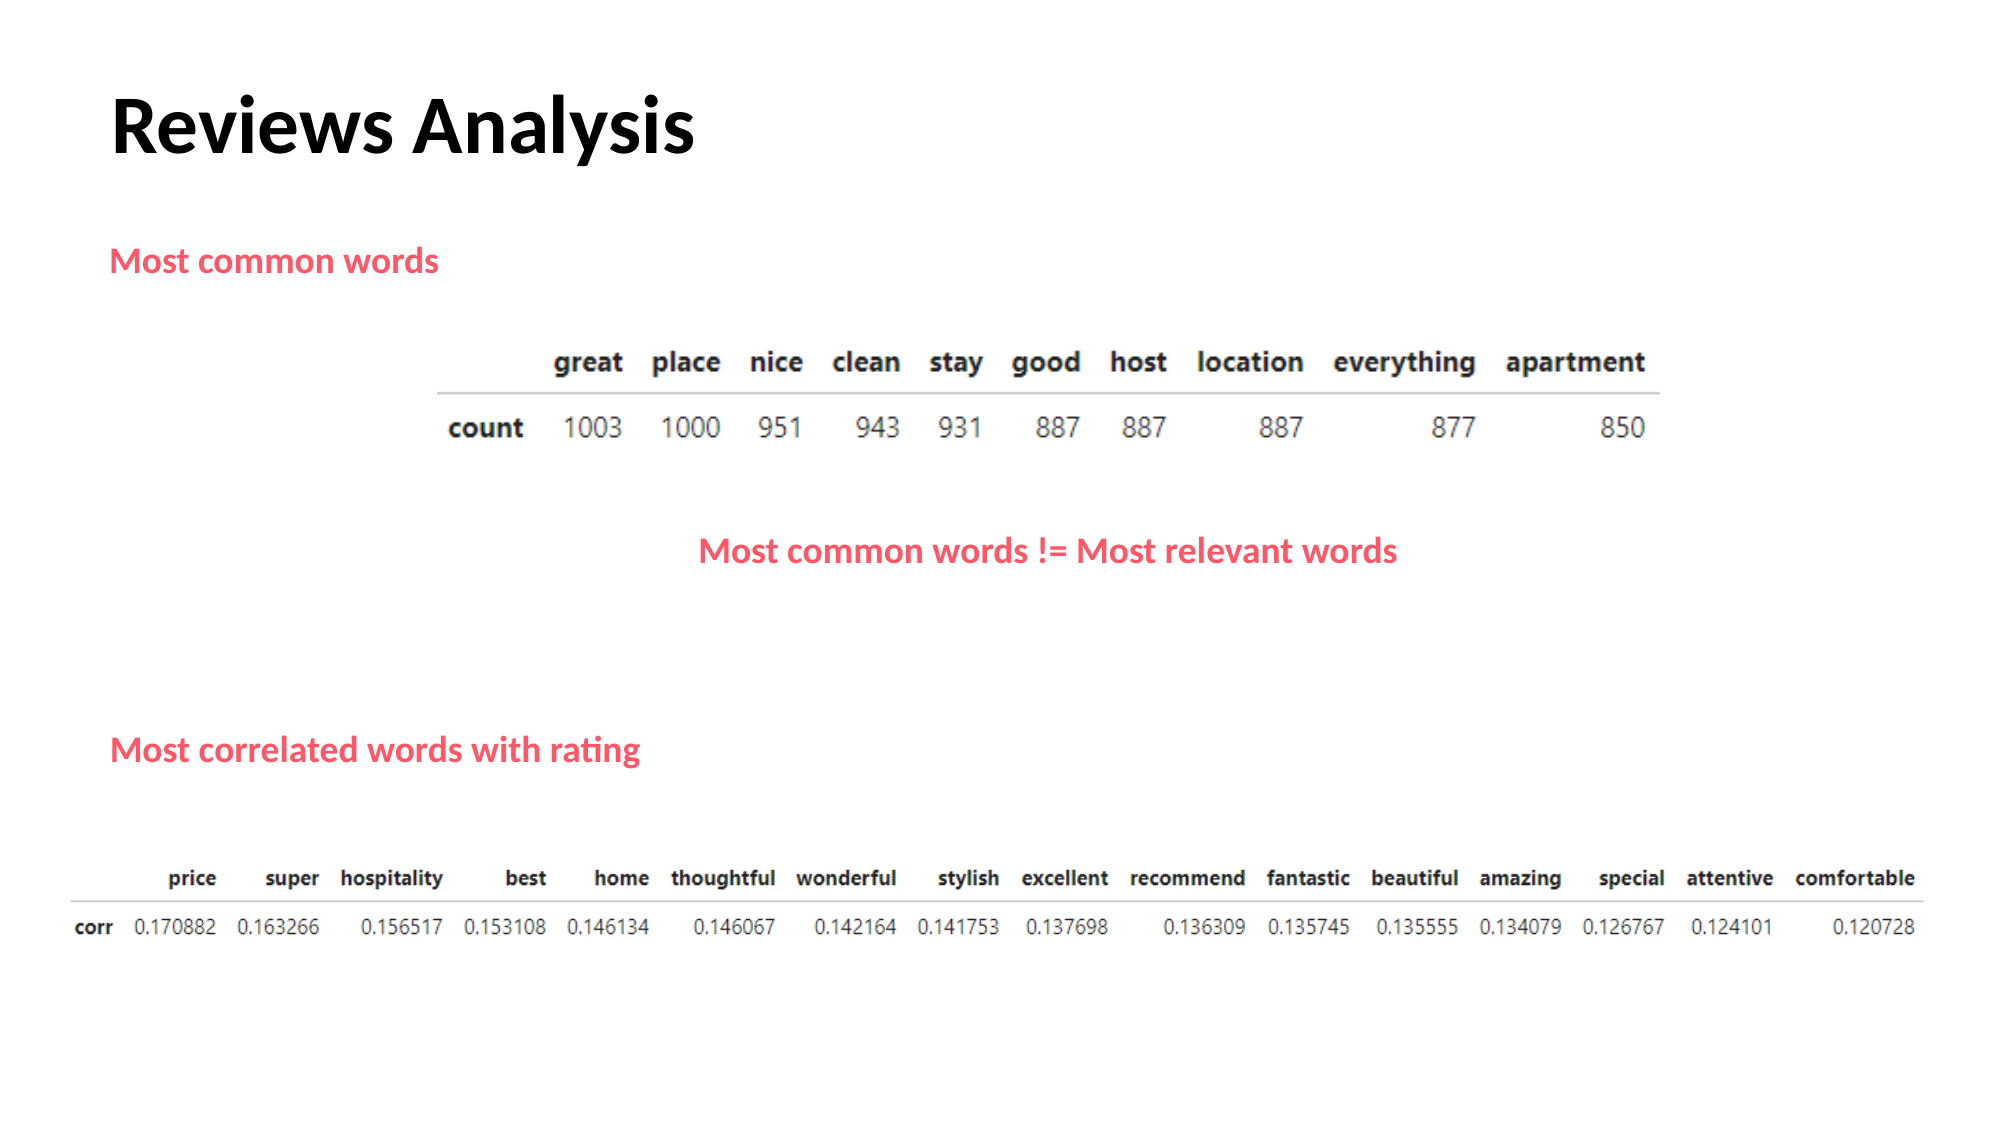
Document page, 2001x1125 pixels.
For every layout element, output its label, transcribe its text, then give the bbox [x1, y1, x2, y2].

text_box Most common words [94, 228, 455, 289]
picture [70, 861, 1924, 947]
text_box Reviews Analysis [96, 62, 711, 178]
text_box Most correlated words with rating [95, 717, 656, 778]
text_box Most common words != Most relevant words [500, 519, 1597, 579]
picture [437, 340, 1660, 466]
